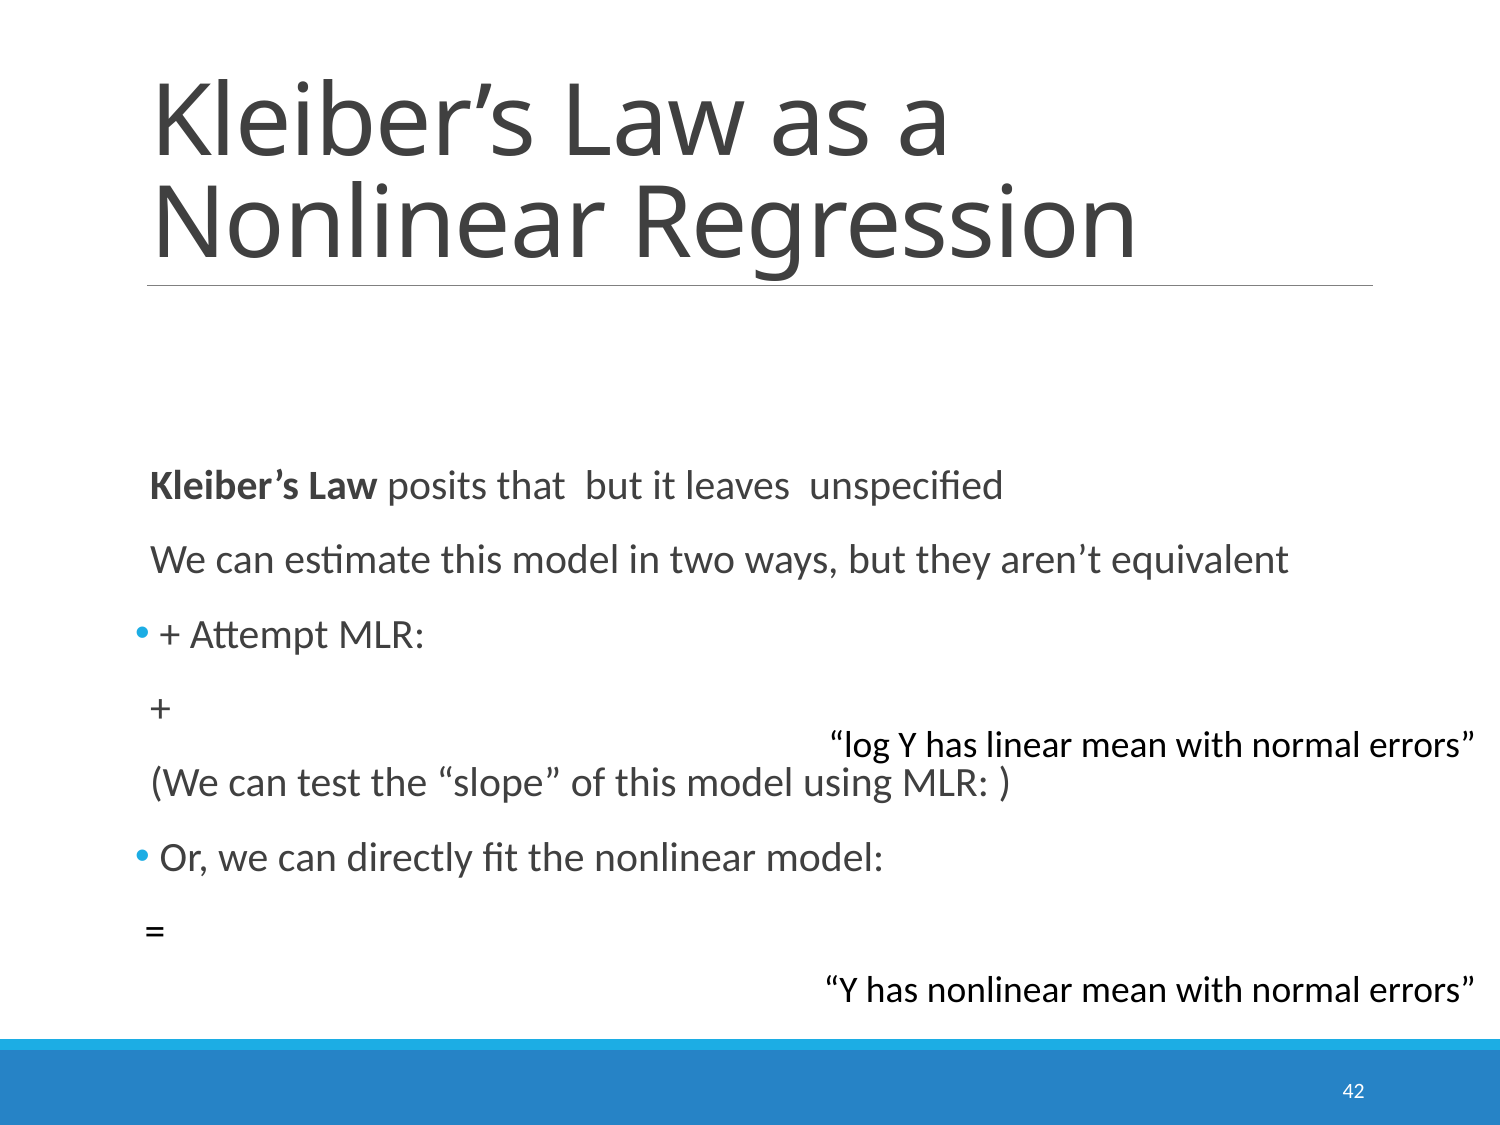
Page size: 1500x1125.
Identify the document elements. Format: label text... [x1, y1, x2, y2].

text_box “Y has nonlinear mean with normal errors” [808, 957, 1492, 1018]
title Kleiber’s Law as a Nonlinear Regression [135, 47, 1373, 285]
text_box “log Y has linear mean with normal errors” [813, 712, 1492, 773]
slide_number 42 [1218, 1059, 1380, 1120]
